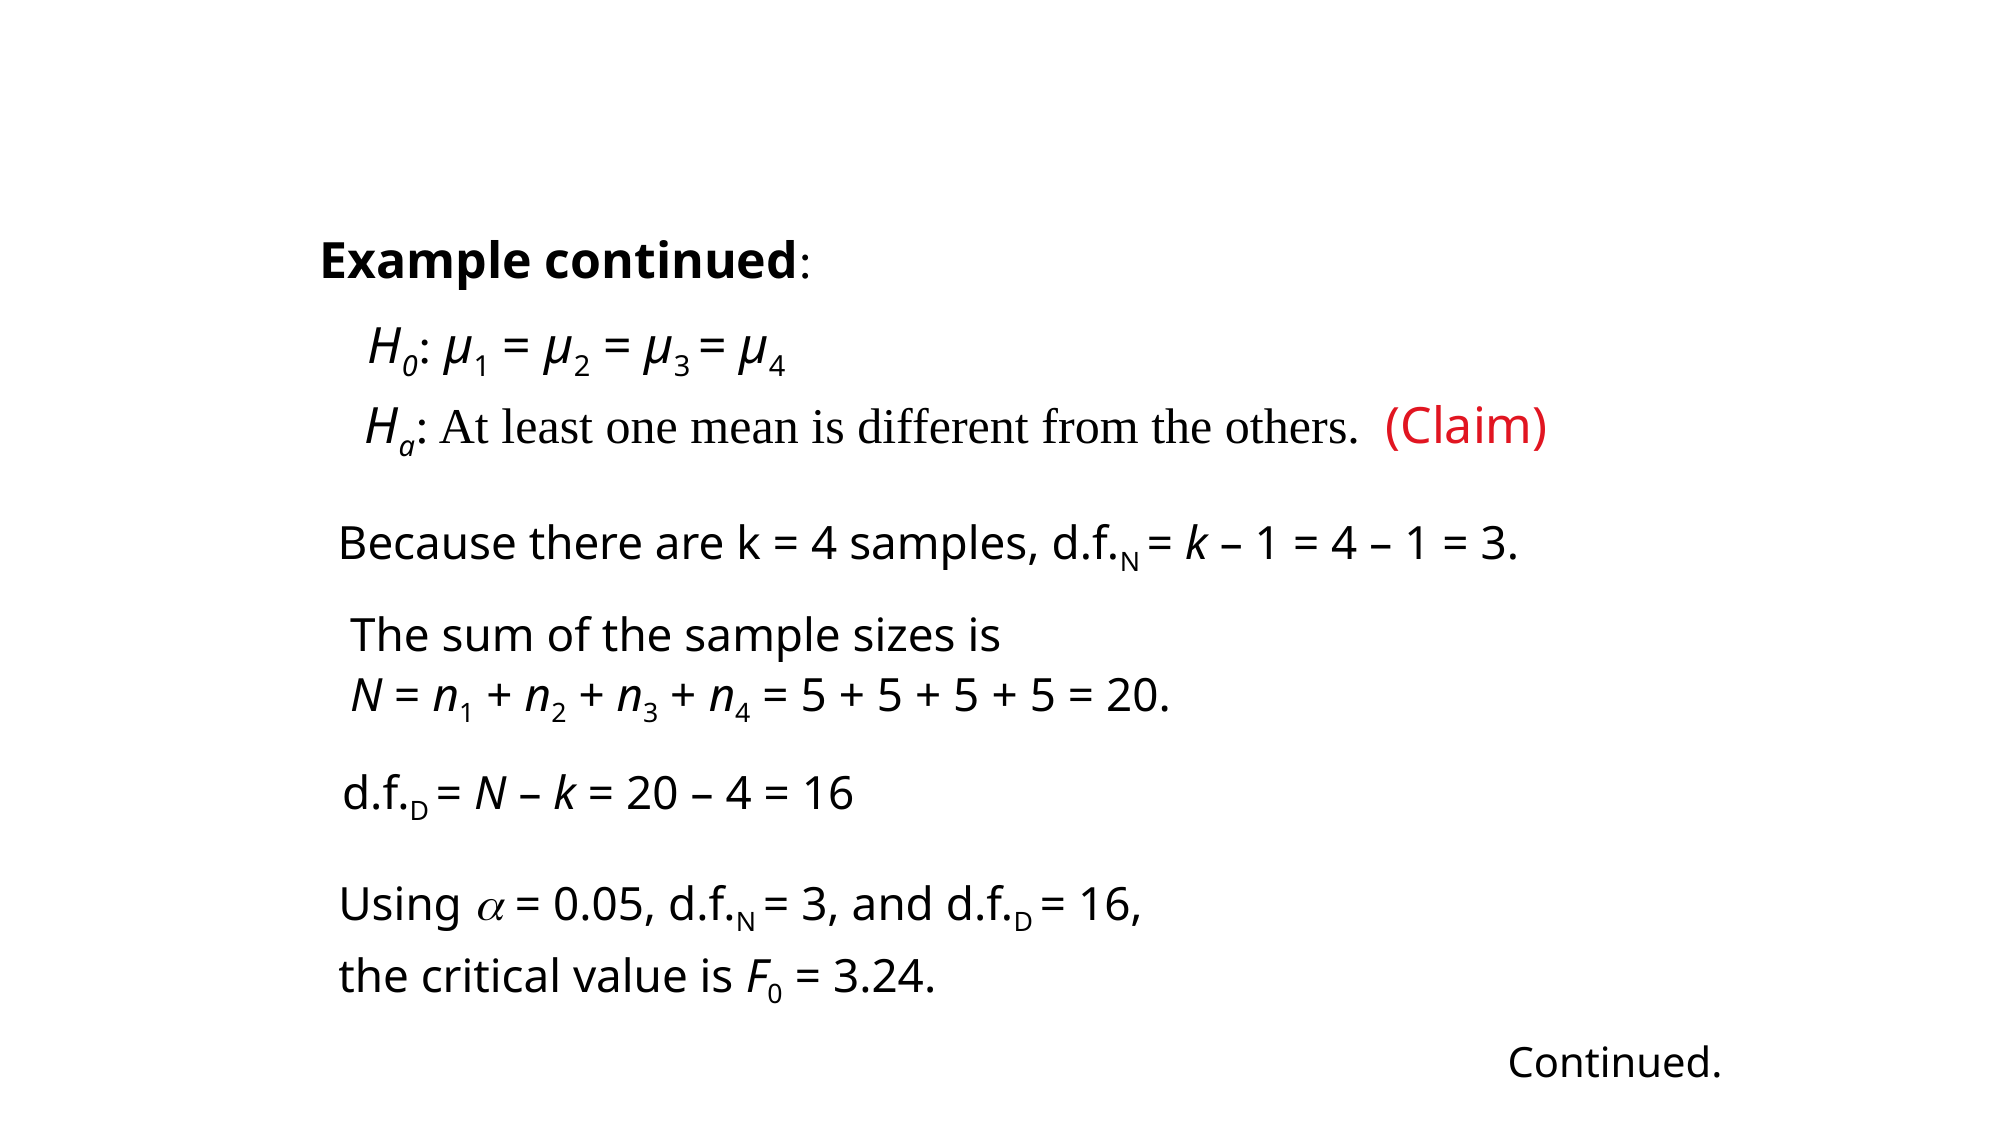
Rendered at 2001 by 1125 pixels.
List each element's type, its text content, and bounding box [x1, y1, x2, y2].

text_box Using  = 0.05, d.f.N = 3, and d.f.D = 16, the critical value is F0 = 3.24. [323, 867, 1170, 1017]
text_box H0: μ1 = μ2 = μ3 = μ4 [353, 306, 1725, 390]
text_box Example continued: [304, 228, 1685, 297]
text_box d.f.D = N – k = 20 – 4 = 16 [327, 756, 882, 834]
text_box Ha: At least one mean is different from the others. (Claim) [349, 386, 1700, 470]
text_box Because there are k = 4 samples, d.f.N = k – 1 = 4 – 1 = 3. [322, 506, 1547, 584]
text_box The sum of the sample sizes is N = n1 + n2 + n3 + n4 = 5 + 5 + 5 + 5 = 20. [335, 598, 1199, 736]
text_box Continued. [1449, 1028, 1738, 1094]
